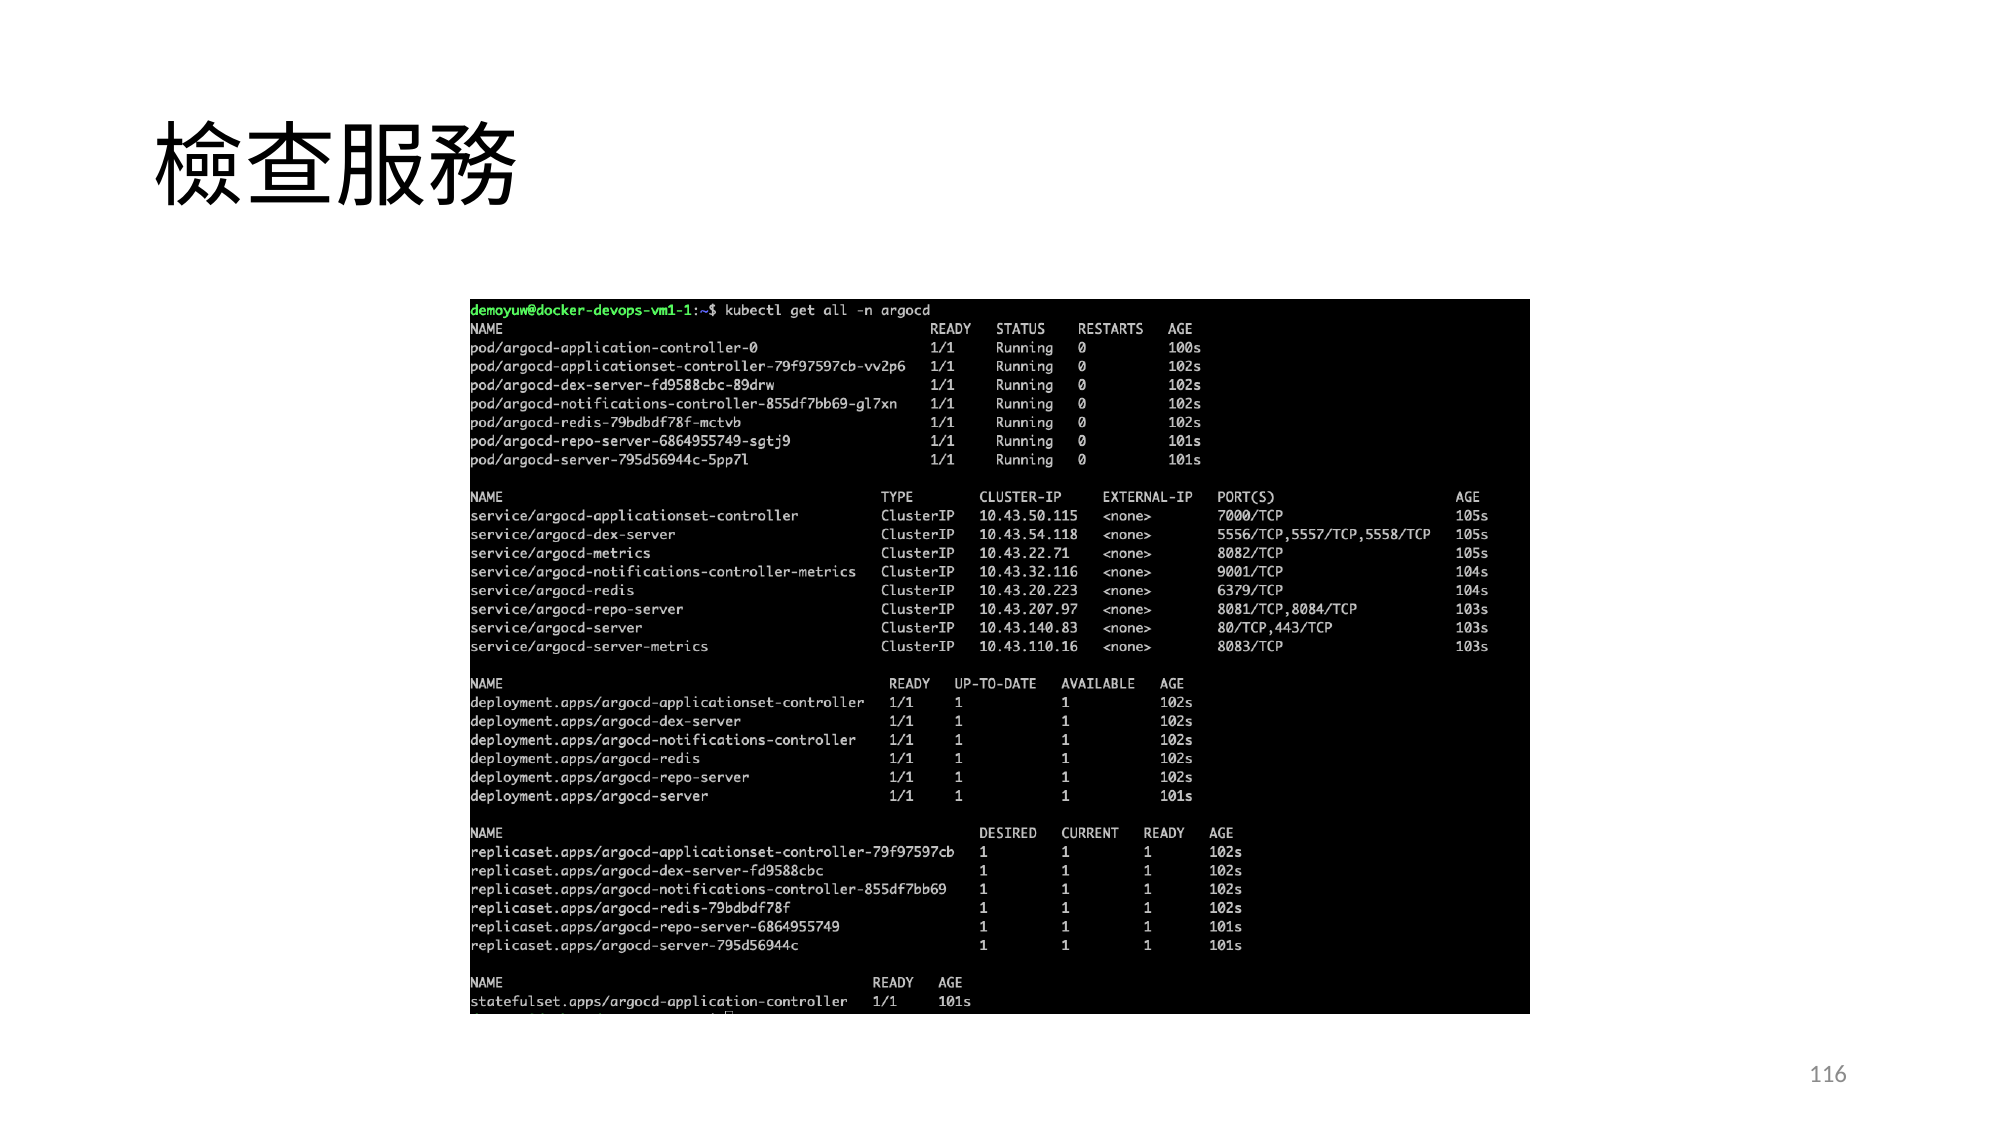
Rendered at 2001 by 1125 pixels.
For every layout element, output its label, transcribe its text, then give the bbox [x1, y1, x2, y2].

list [470, 299, 1530, 1014]
slide_number 116 [1412, 1042, 1863, 1103]
title 檢查服務 [137, 59, 1863, 278]
